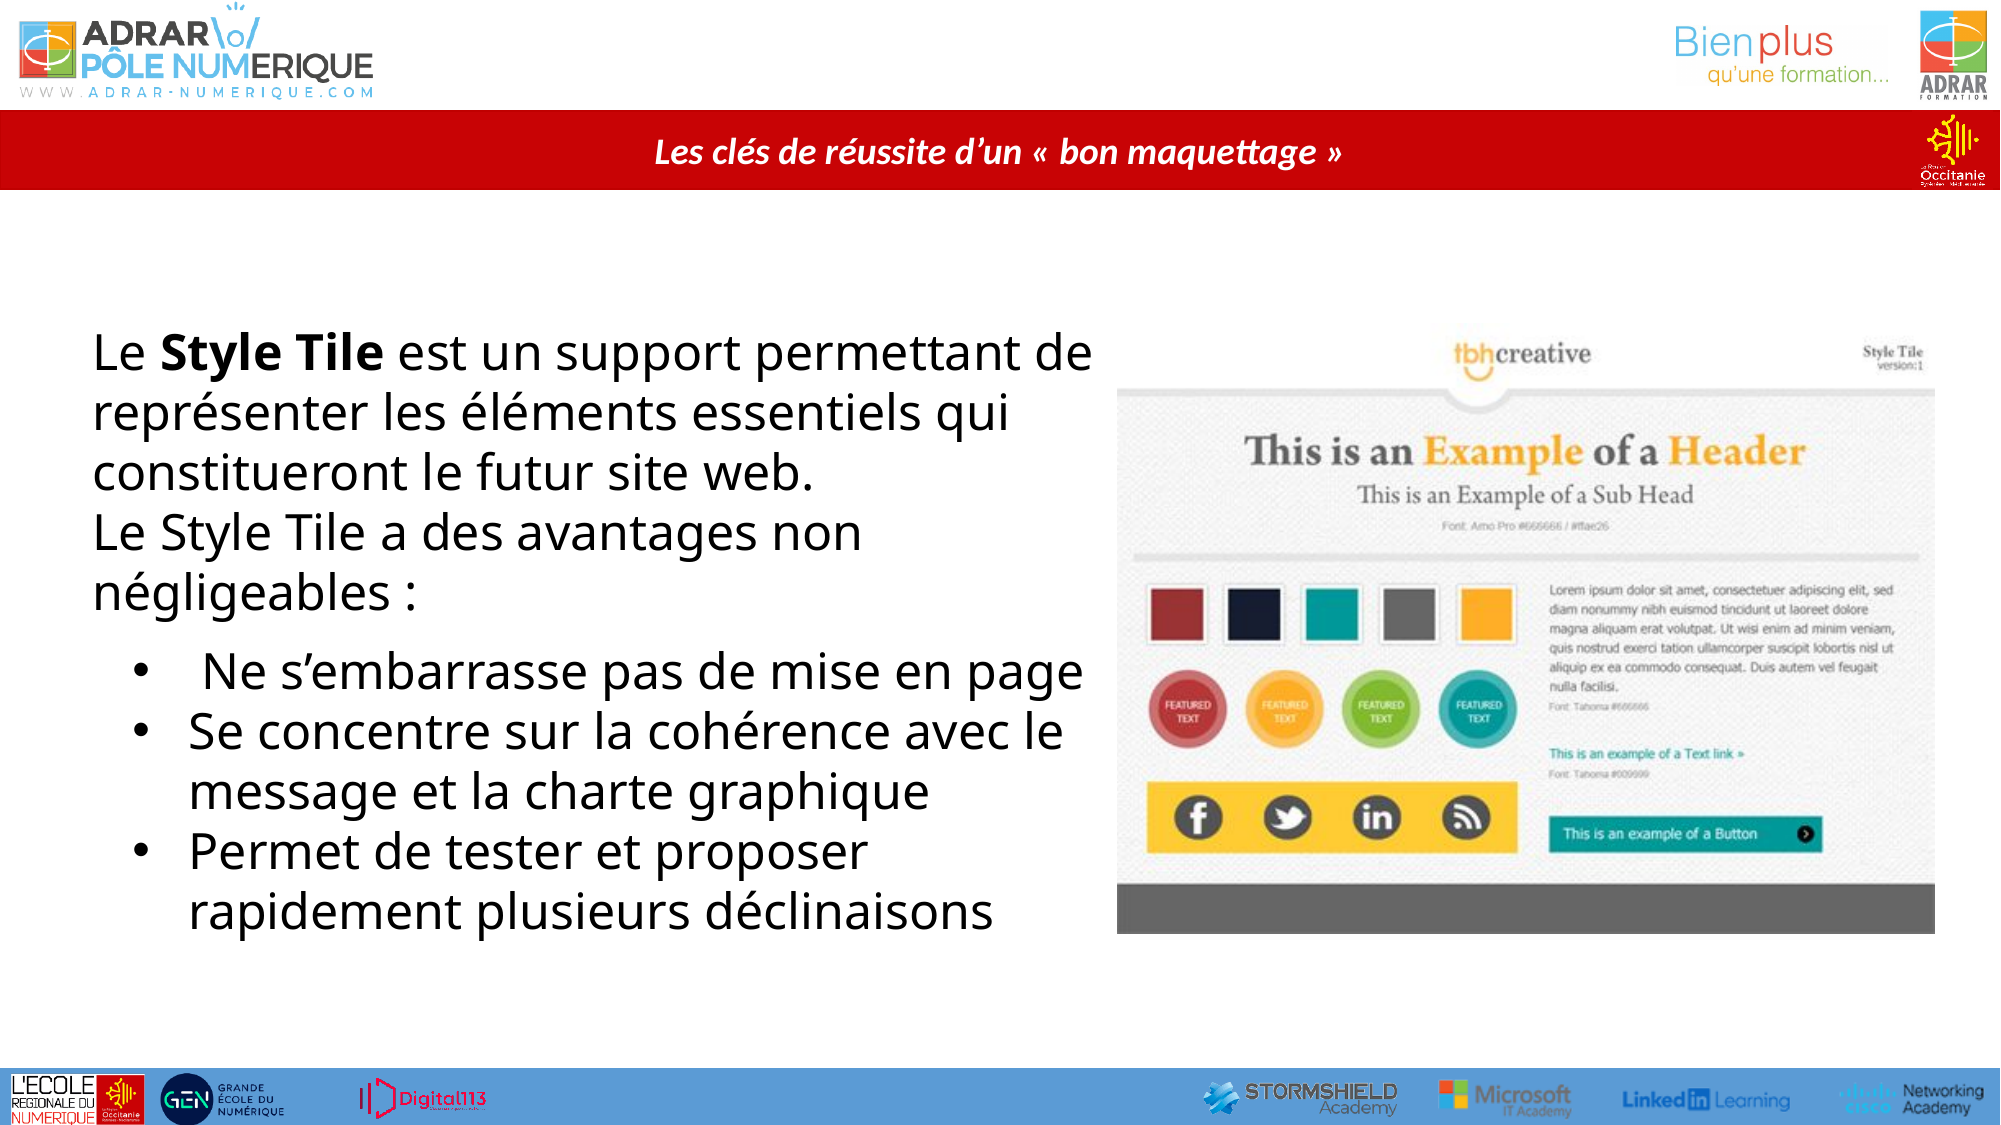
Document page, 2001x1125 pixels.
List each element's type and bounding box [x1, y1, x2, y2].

text_box [0, 0, 2000, 1125]
picture [1117, 323, 1935, 934]
